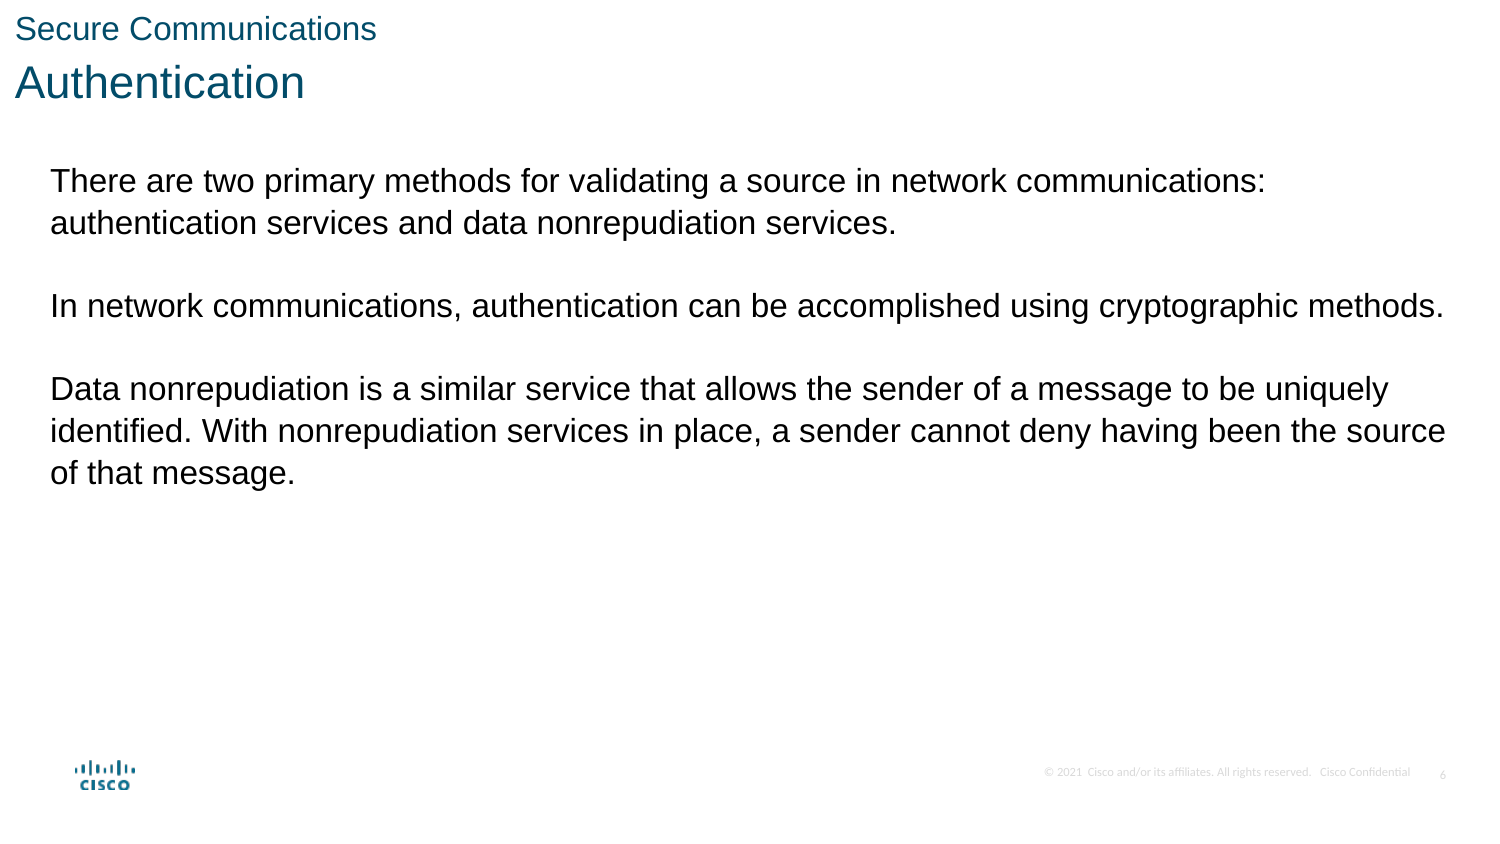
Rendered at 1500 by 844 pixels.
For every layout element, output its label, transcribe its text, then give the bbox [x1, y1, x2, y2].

text_box There are two primary methods for validating a source in network communications: authentication services and data nonrepudiation services. In network communications, authentication can be accomplished using cryptographic methods. Data nonrepudiation is a similar service that allows the sender of a message to be uniquely identified. With nonrepudiation services in place, a sender cannot deny having been the source of that message. [35, 149, 1488, 572]
picture [75, 759, 135, 790]
list Authentication [0, 45, 1500, 195]
slide_number <number> [1425, 759, 1500, 797]
list Secure Communications [0, 0, 1500, 45]
